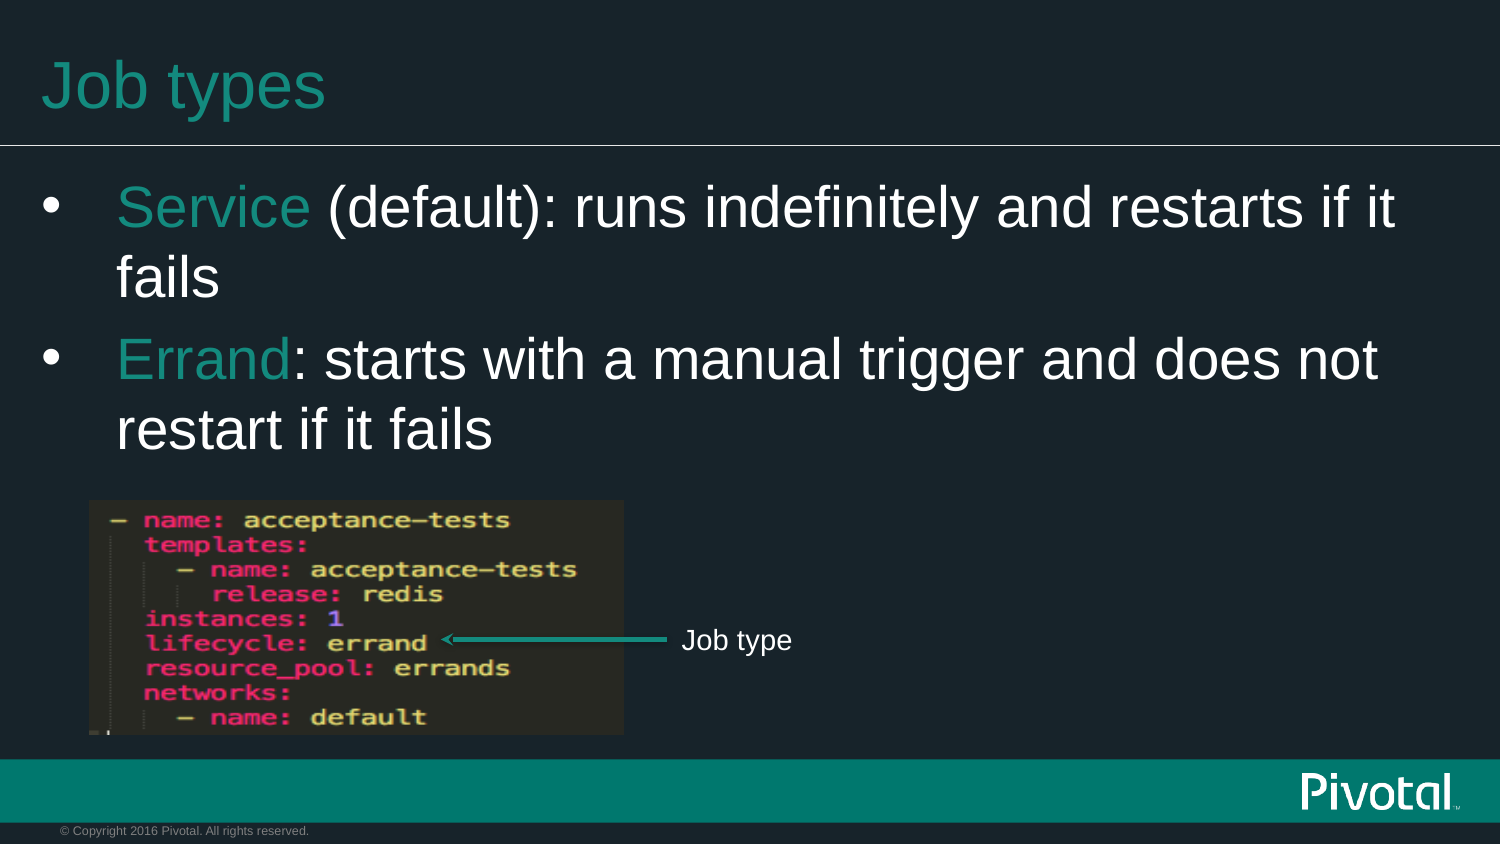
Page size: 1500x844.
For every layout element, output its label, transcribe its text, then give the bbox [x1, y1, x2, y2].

picture [1302, 773, 1460, 810]
text_box Job type [666, 614, 809, 665]
list Service (default): runs indefinitely and restarts if it fails Errand: starts with a manual trigger and does not restart if it fails [26, 154, 1461, 735]
title Job types [26, 52, 1461, 113]
picture [89, 500, 624, 736]
